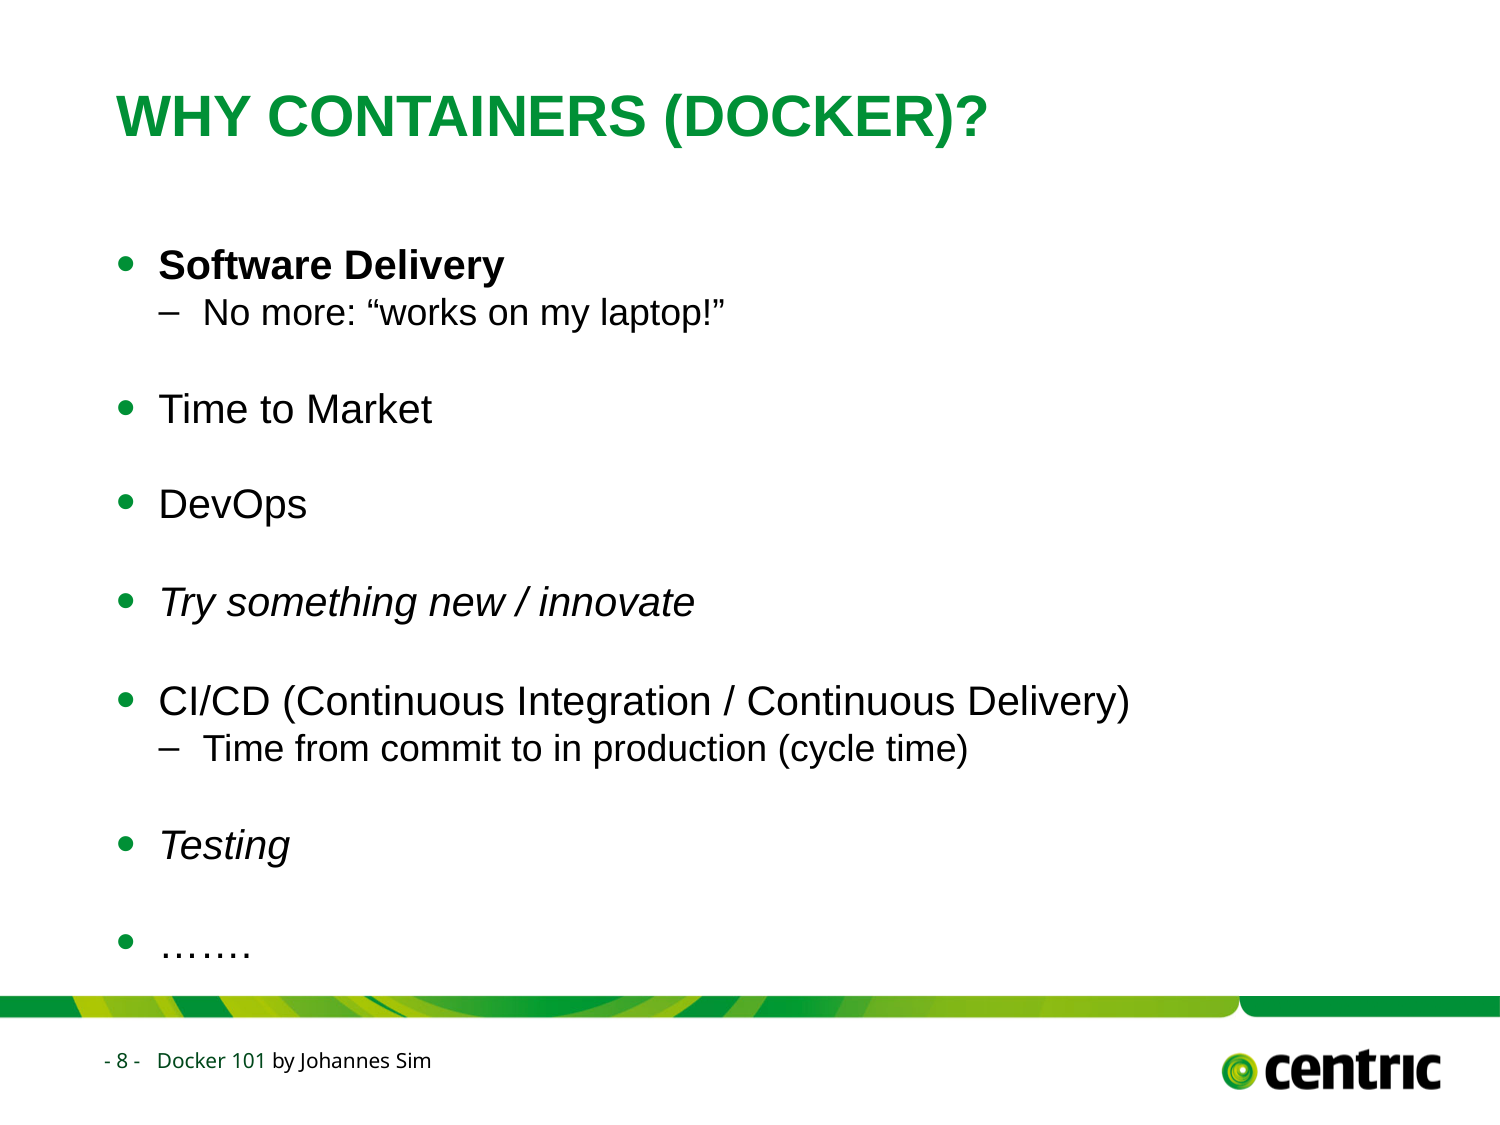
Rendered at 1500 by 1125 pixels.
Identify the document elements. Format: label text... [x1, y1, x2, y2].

title WHY Containers (Docker)? [101, 77, 1441, 213]
list Software Delivery No more: “works on my laptop!” Time to Market DevOps Try something new / innovate CI/CD (Continuous Integration / Continuous Delivery) Time from commit to in production (cycle time) Testing ……. [101, 231, 1441, 975]
picture [0, 995, 1500, 1125]
